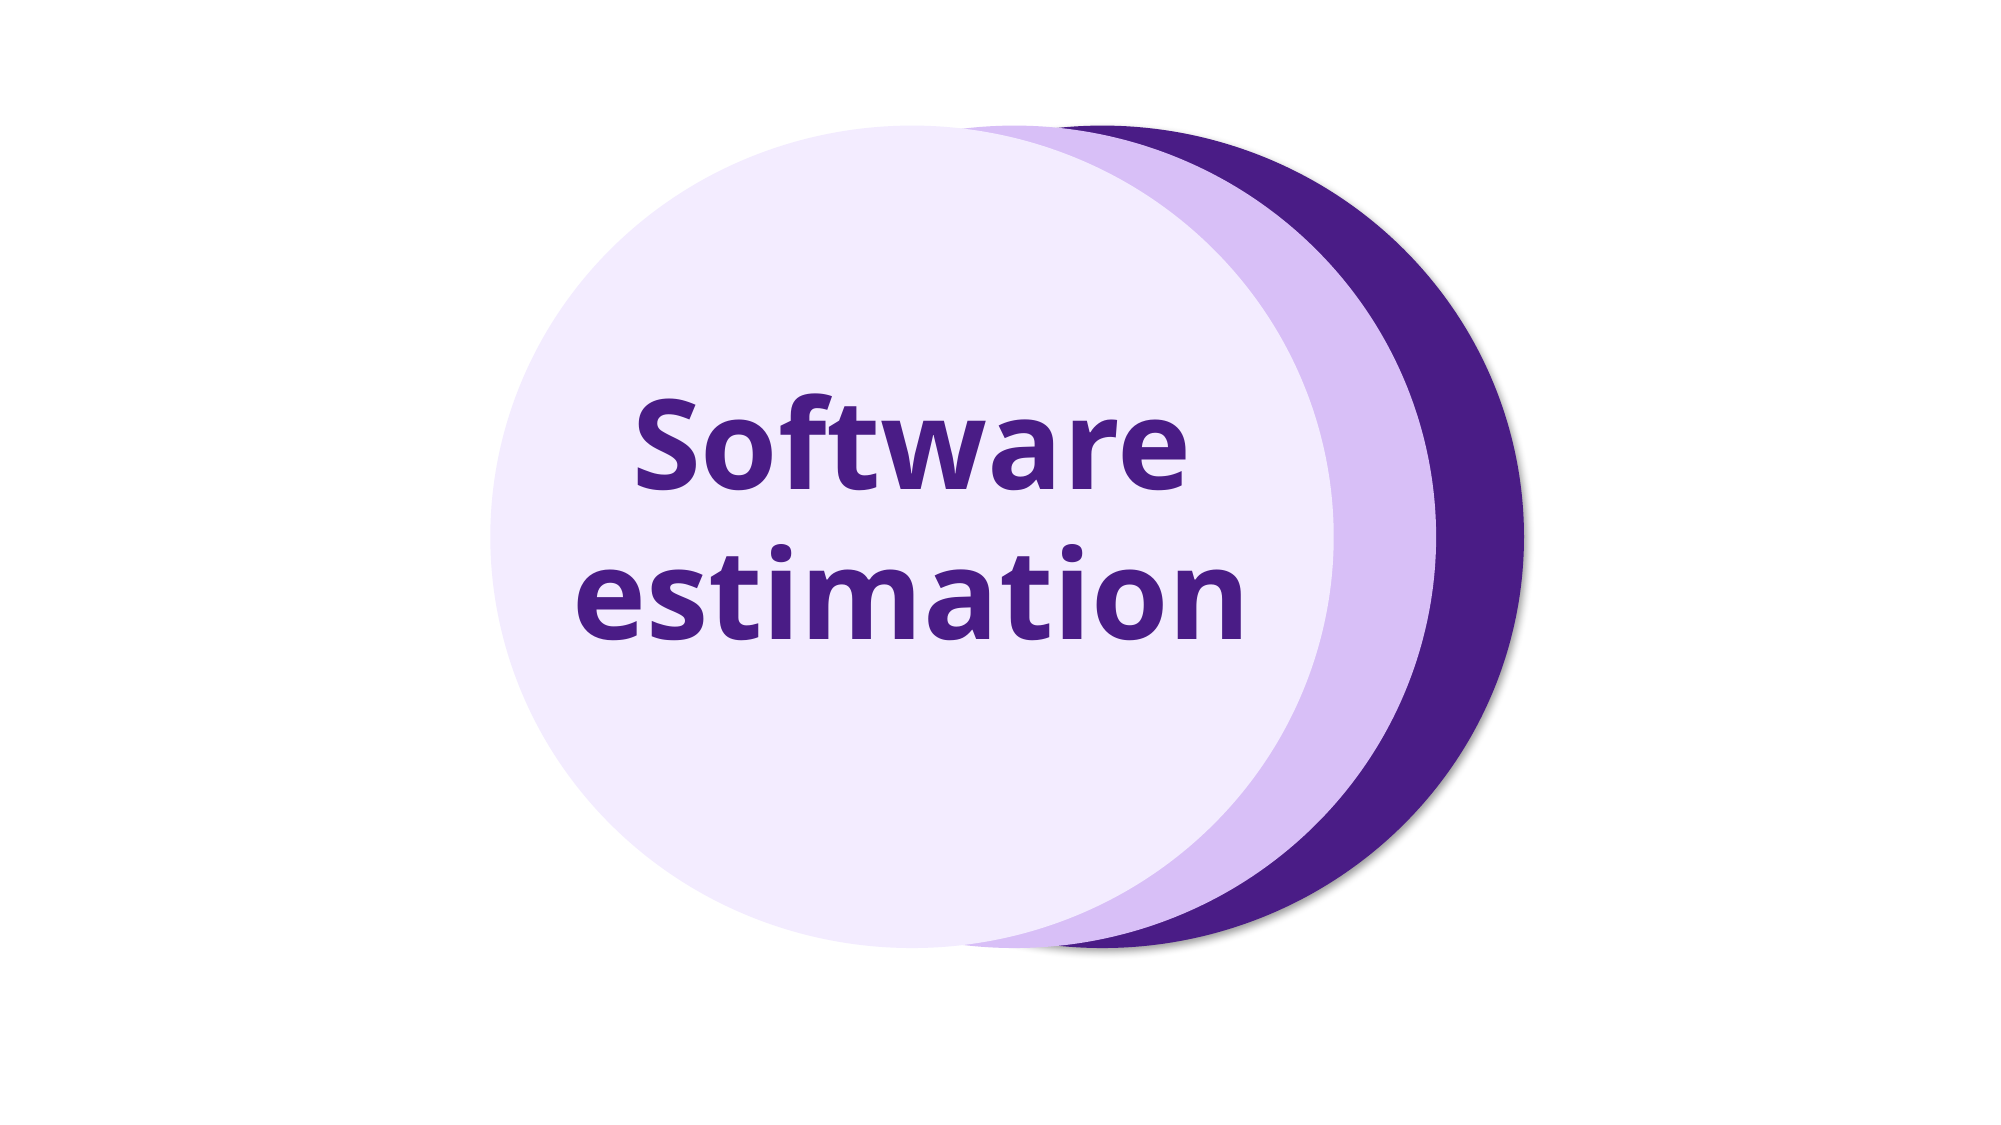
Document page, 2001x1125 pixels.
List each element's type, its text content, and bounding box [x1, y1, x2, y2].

text_box [532, 125, 1292, 357]
text_box [490, 392, 1334, 949]
text_box [1060, 125, 1525, 949]
text_box Software estimation [517, 357, 1307, 673]
text_box [964, 125, 1437, 949]
